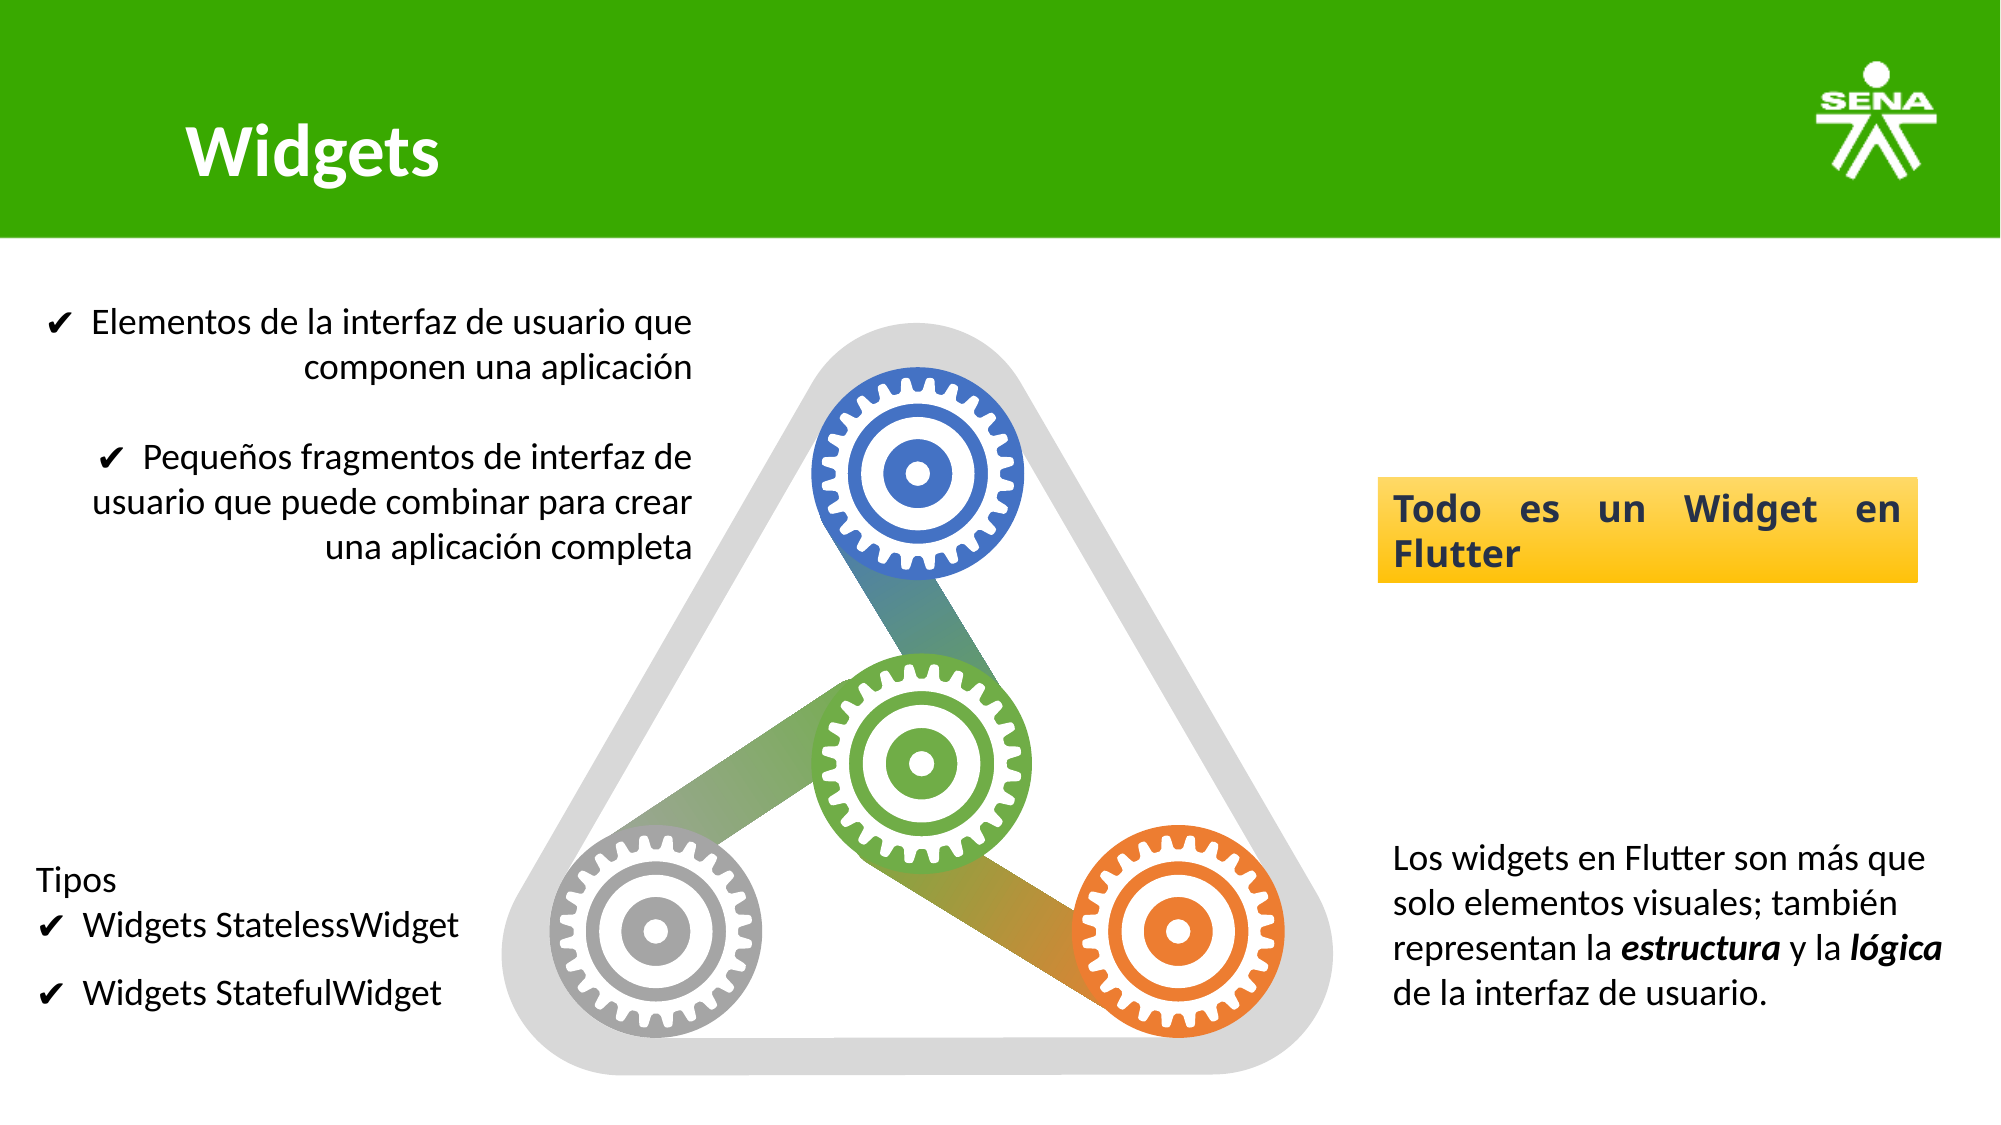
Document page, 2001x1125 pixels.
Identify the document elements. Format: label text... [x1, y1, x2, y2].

title Widgets [96, 34, 1822, 252]
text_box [811, 653, 1033, 875]
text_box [811, 366, 1025, 581]
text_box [1071, 824, 1285, 1039]
text_box Todo es un Widget en Flutter [1377, 477, 1918, 583]
text_box Elementos de la interfaz de usuario que componen una aplicación Pequeños fragmentos de interfaz de usuario que puede combinar para crear una aplicación completa [0, 289, 709, 620]
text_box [549, 824, 763, 1039]
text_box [499, 315, 1345, 1088]
text_box Los widgets en Flutter son más que solo elementos visuales; también representan la estructura y la lógica de la interfaz de usuario. [1377, 825, 1967, 1020]
picture [0, 0, 2001, 1125]
text_box Tipos Widgets StatelessWidget Widgets StatefulWidget [20, 847, 494, 1021]
